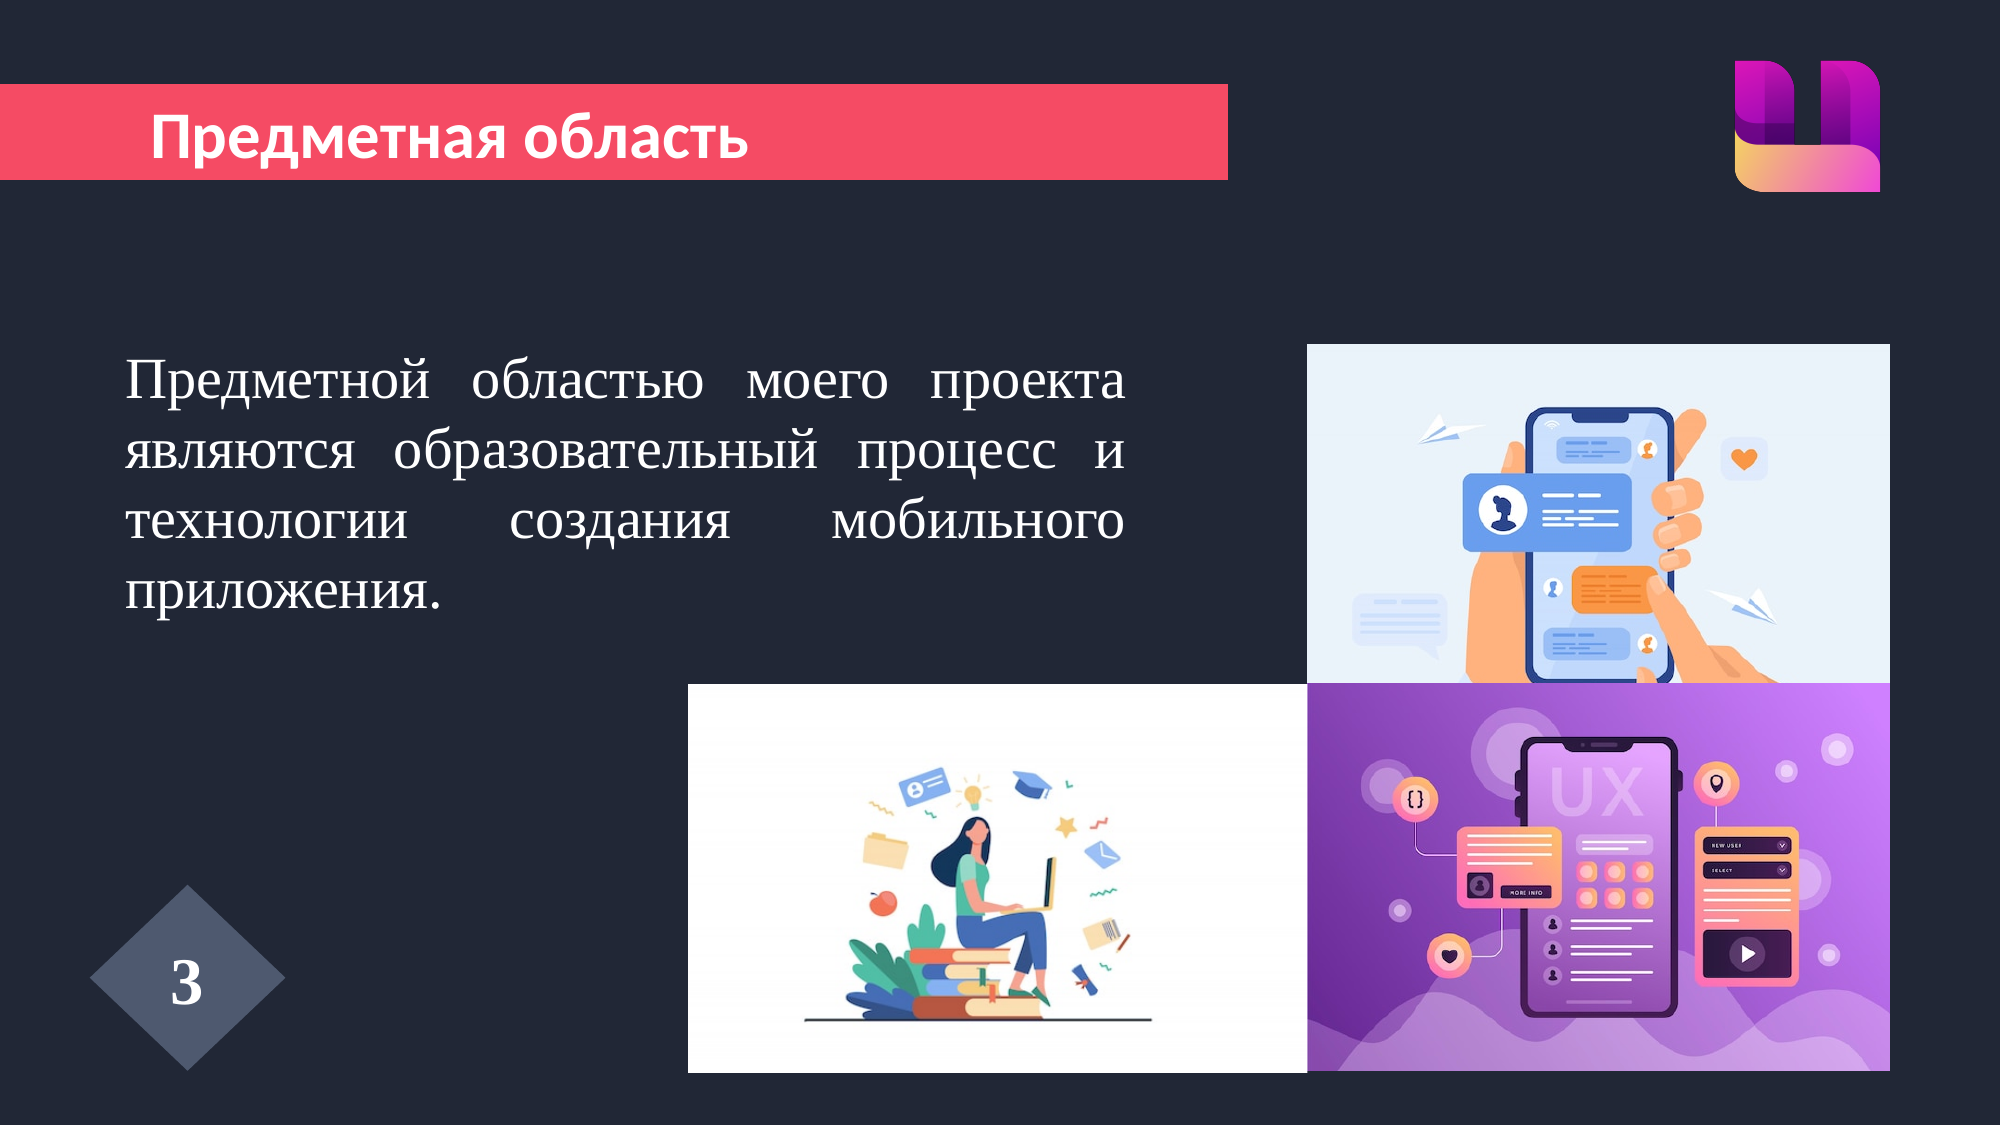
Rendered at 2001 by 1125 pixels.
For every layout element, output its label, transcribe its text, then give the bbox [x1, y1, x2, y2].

picture [688, 344, 1890, 1073]
text_box Предметная область [135, 84, 1053, 179]
text_box [0, 83, 1229, 181]
text_box 3 [88, 883, 287, 1073]
picture [1709, 28, 1906, 224]
text_box Предметной областью моего проекта являются образовательный процесс и технологии создания мобильного приложения. [110, 332, 1142, 628]
